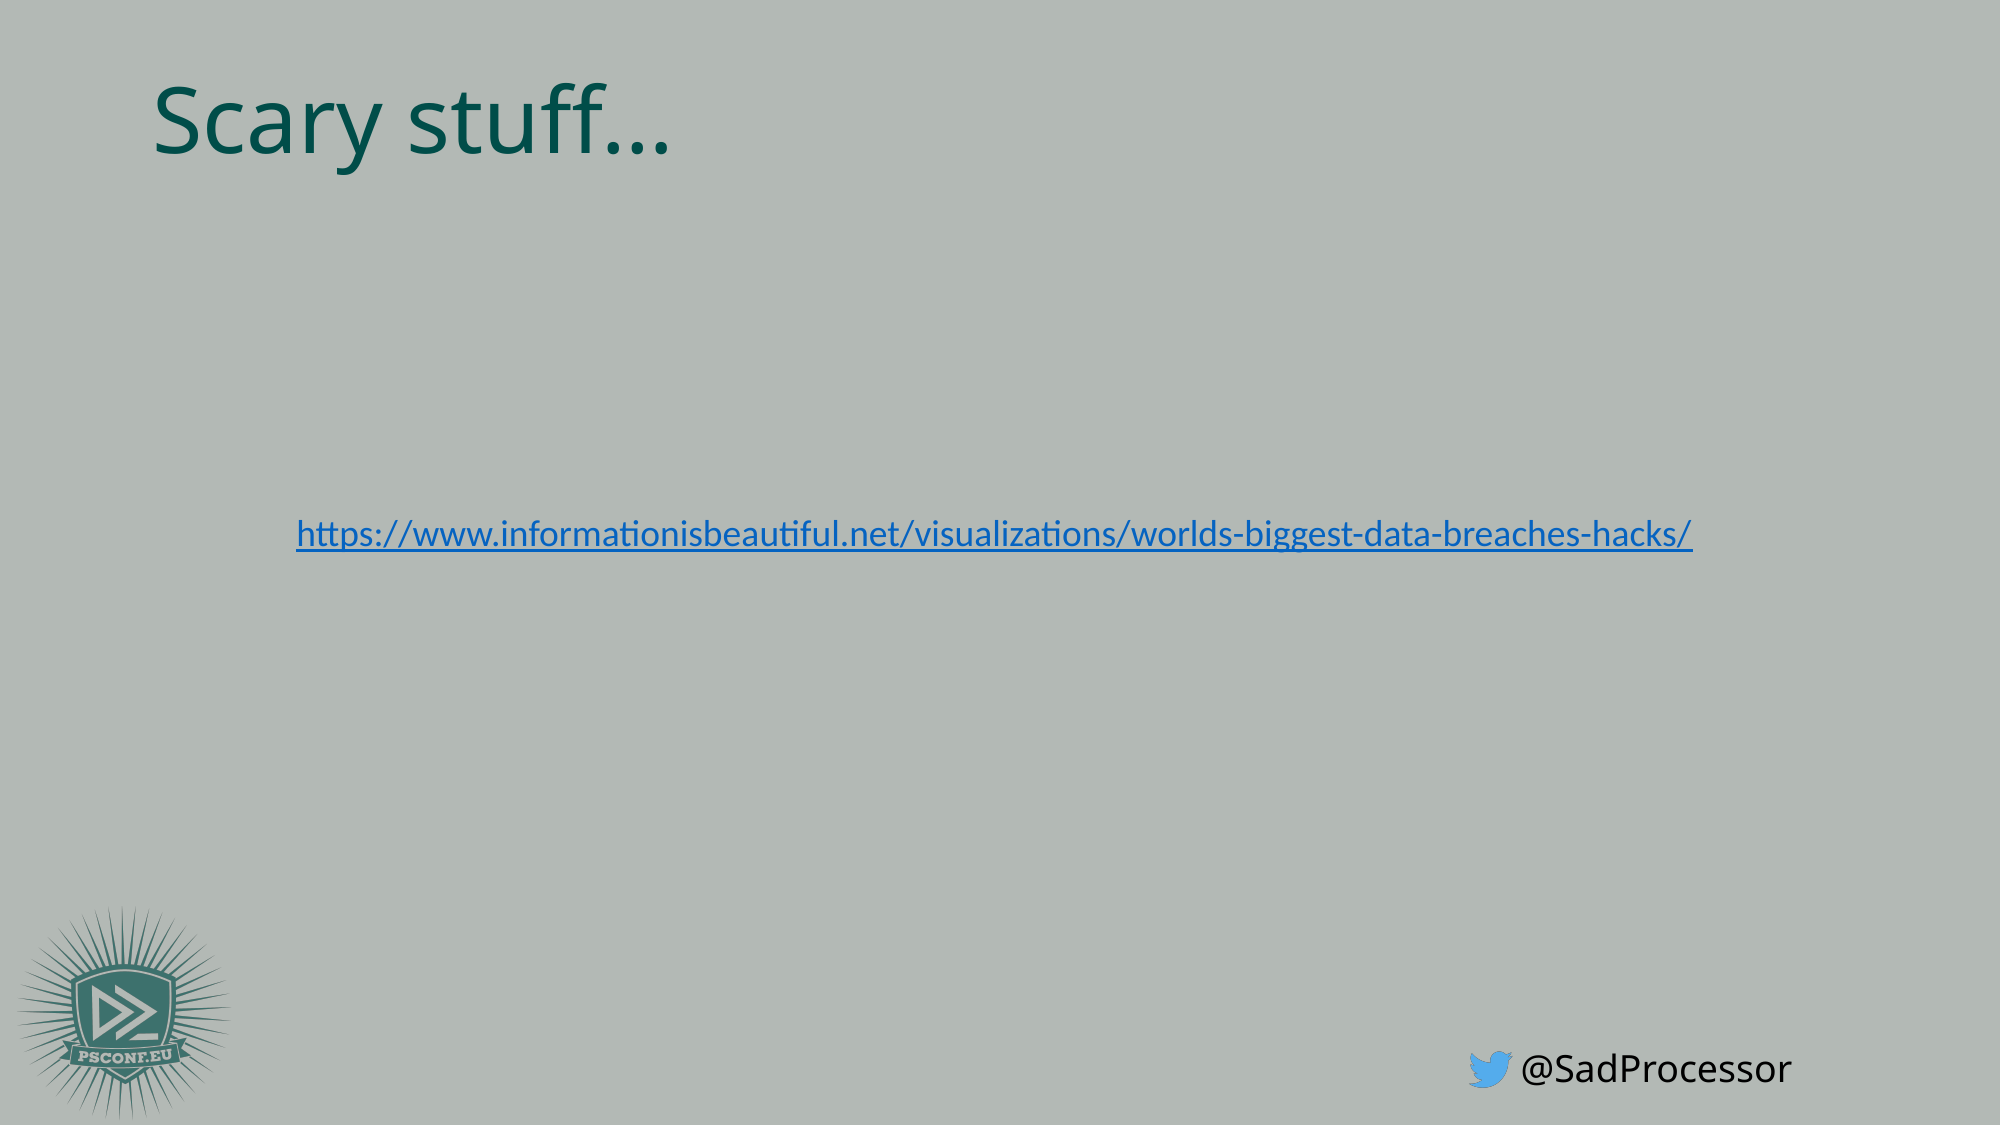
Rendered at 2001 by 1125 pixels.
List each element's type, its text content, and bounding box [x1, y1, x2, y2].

title Scary stuff… [137, 59, 1863, 188]
footer @SadProcessor [1505, 1037, 1863, 1098]
text_box https://www.informationisbeautiful.net/visualizations/worlds-biggest-data-breaches-hacks/ [281, 501, 1987, 562]
picture [1458, 1037, 1523, 1103]
